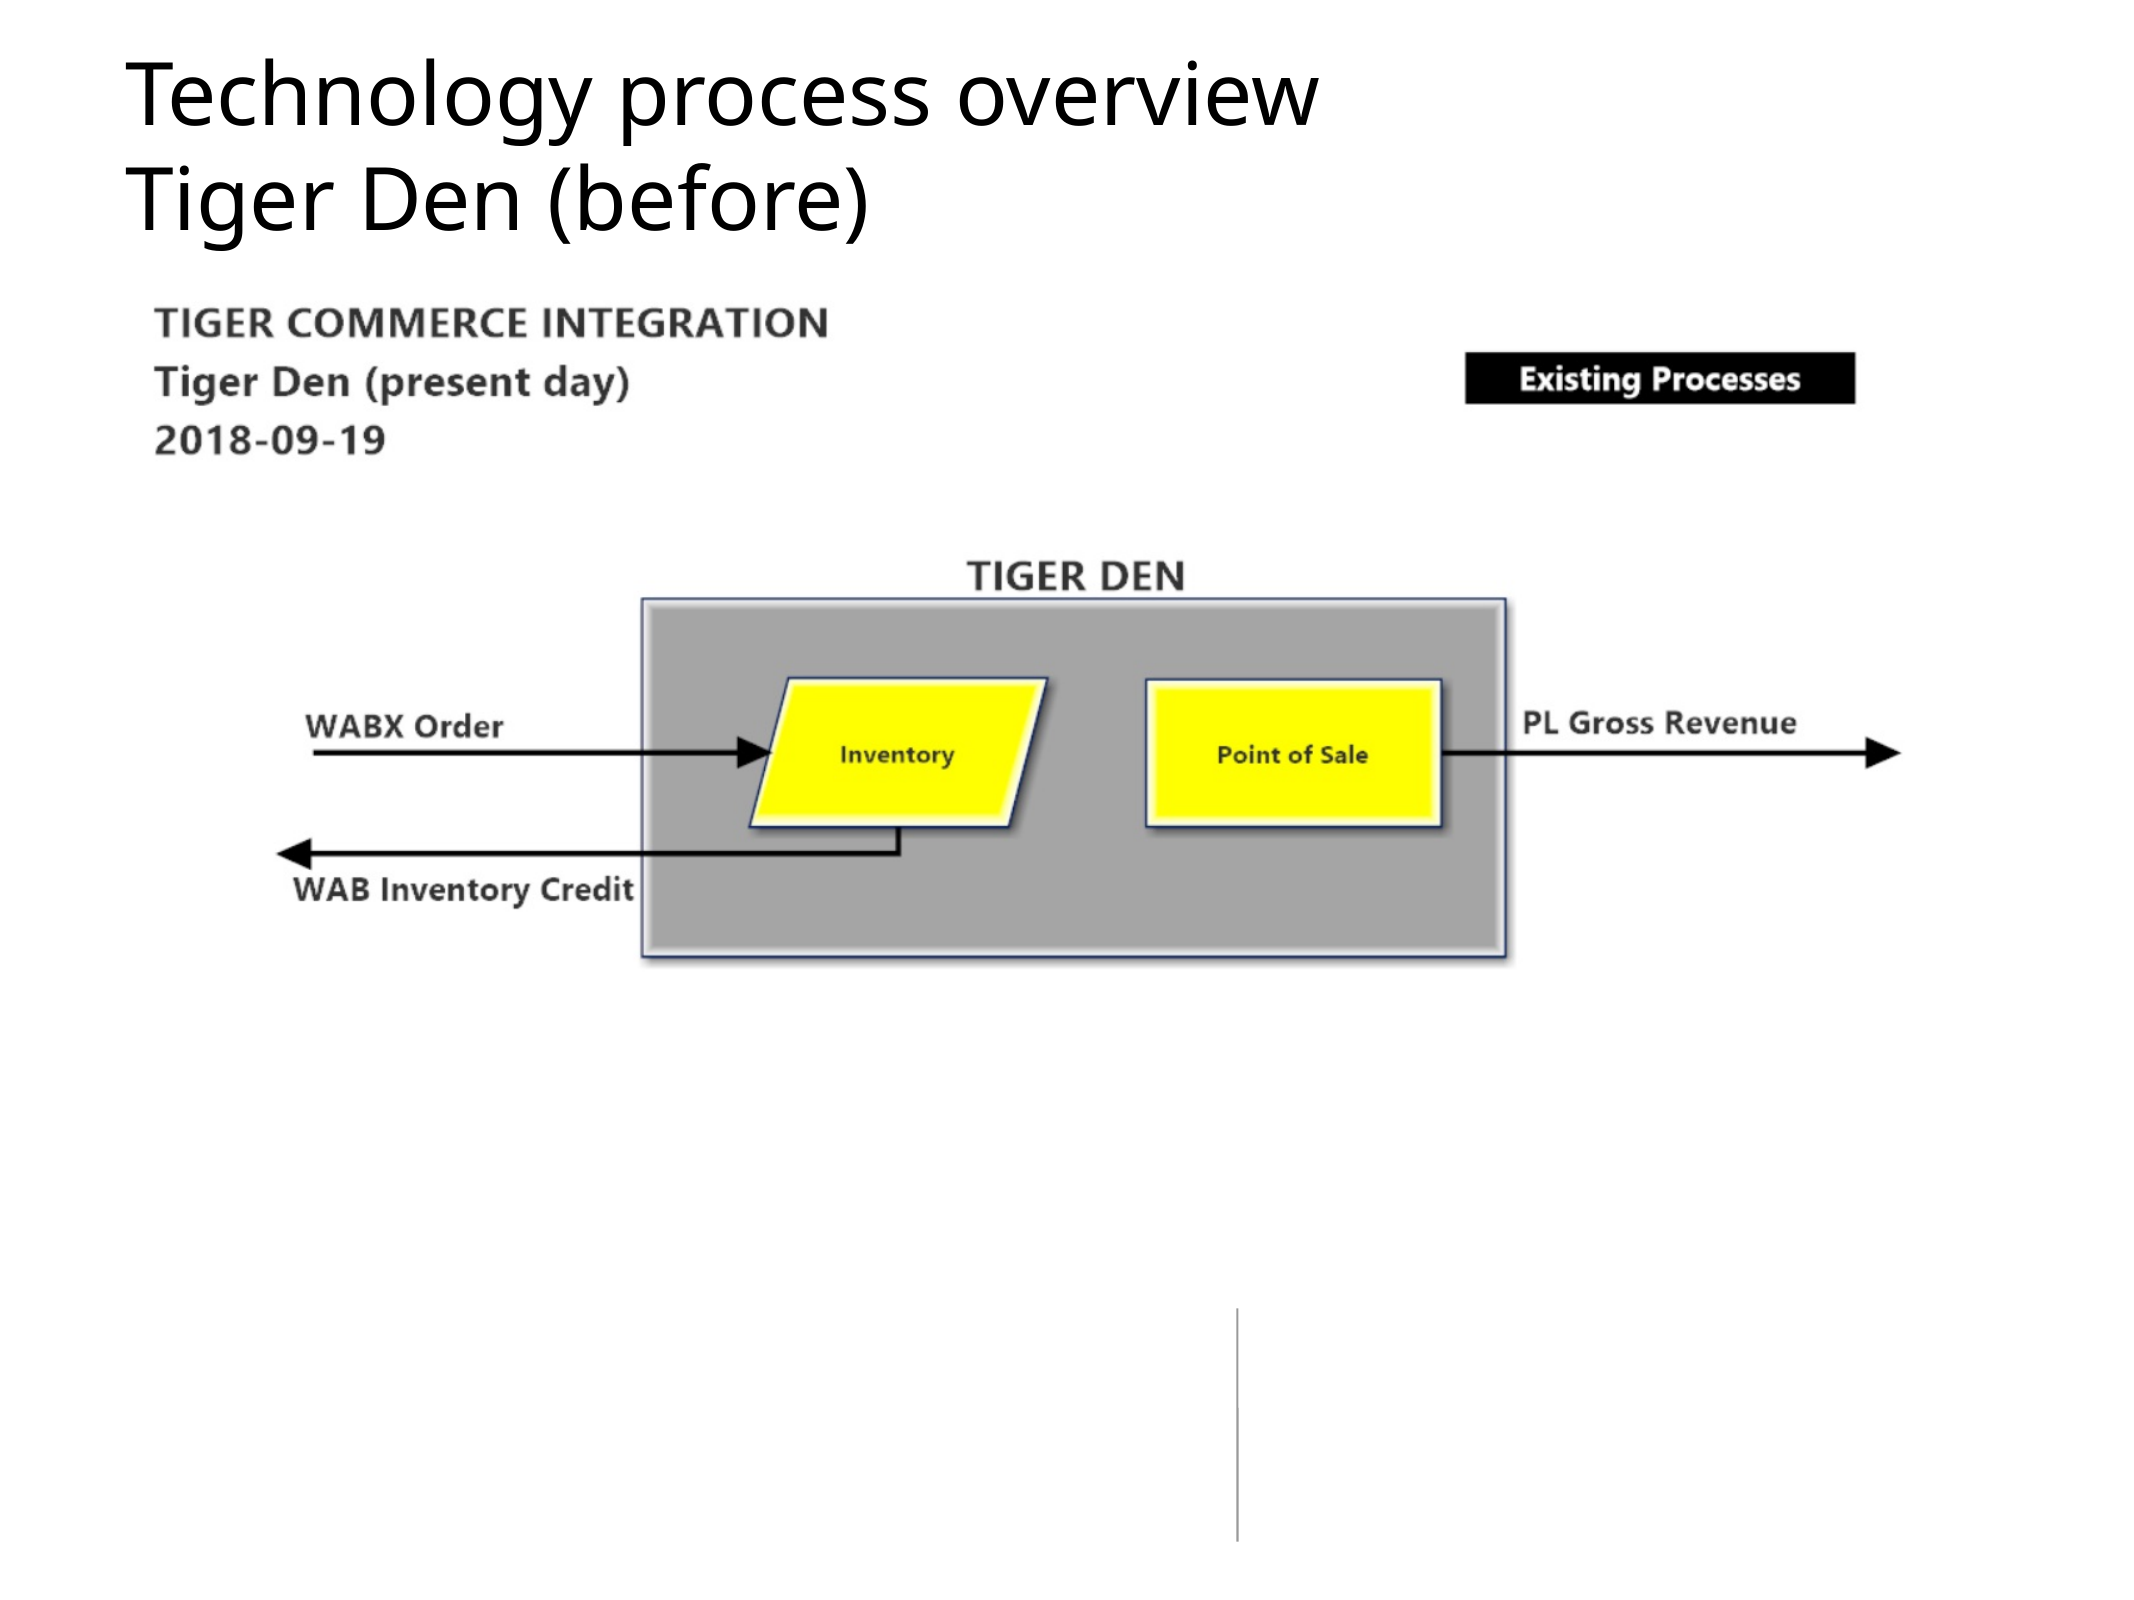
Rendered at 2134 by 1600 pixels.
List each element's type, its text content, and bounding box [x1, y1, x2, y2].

title Technology process overview Tiger Den (before) [116, 2, 1699, 283]
picture [133, 280, 1964, 1056]
